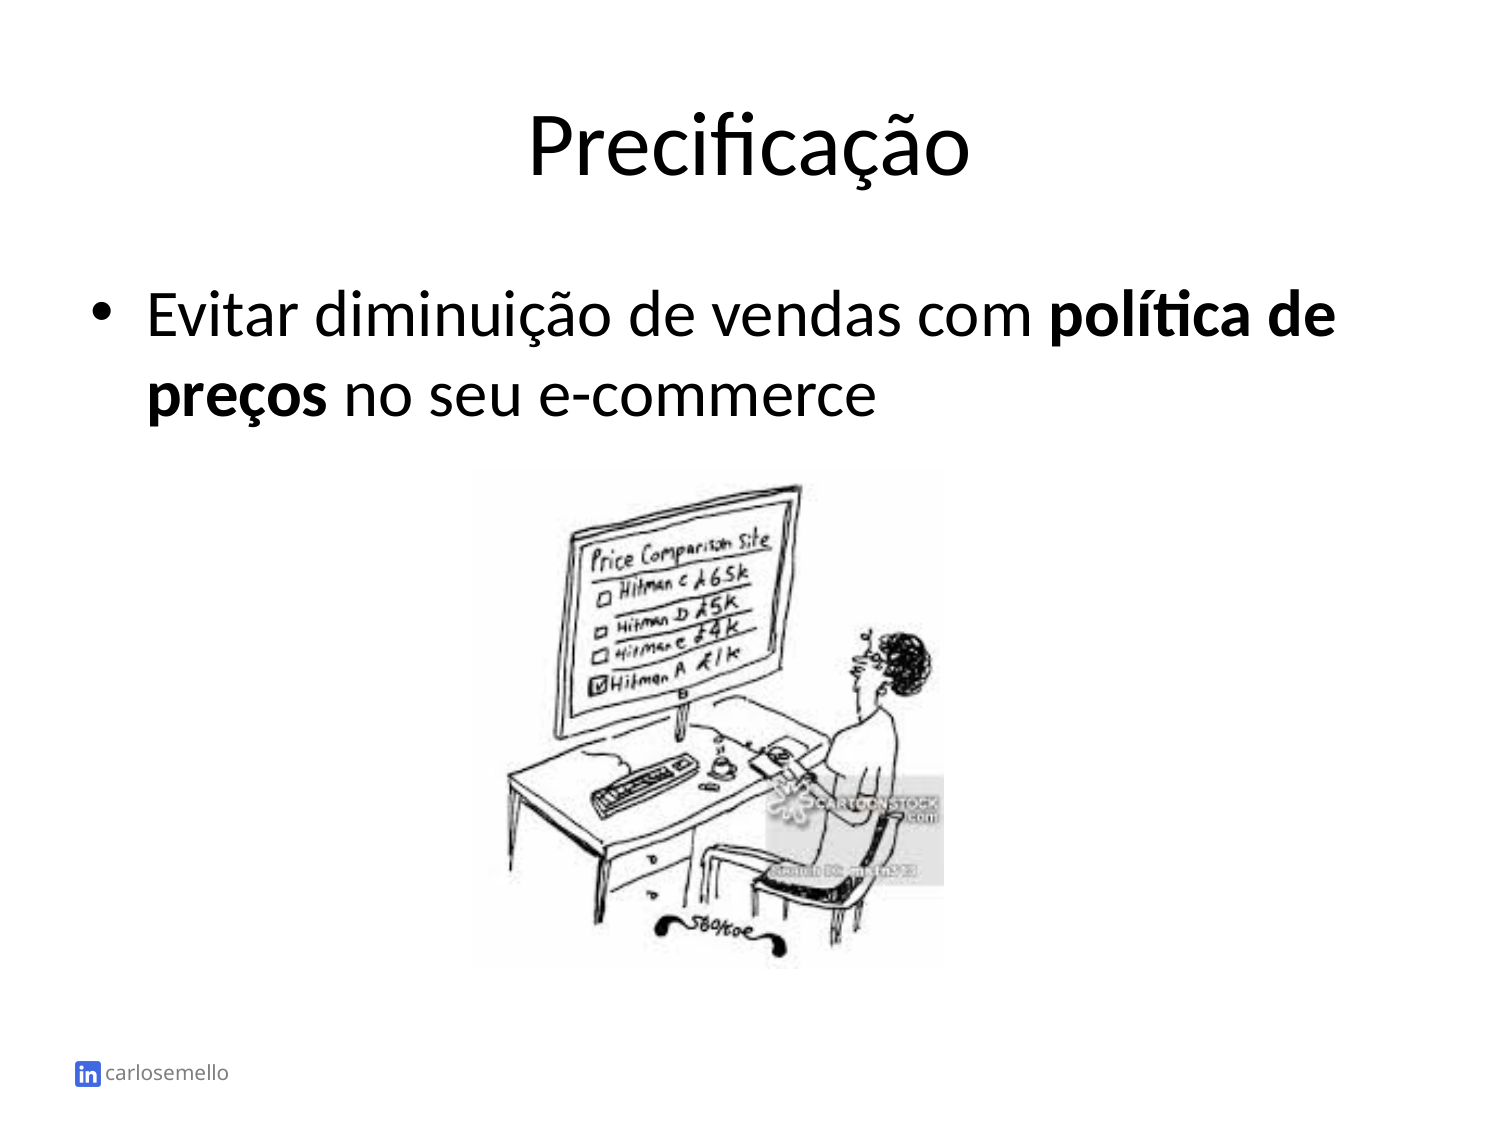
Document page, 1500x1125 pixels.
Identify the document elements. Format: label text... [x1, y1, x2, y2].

picture [471, 467, 944, 969]
list Evitar diminuição de vendas com política de preços no seu e-commerce [75, 262, 1425, 1005]
title Precificação [75, 45, 1425, 233]
picture [75, 1061, 101, 1087]
